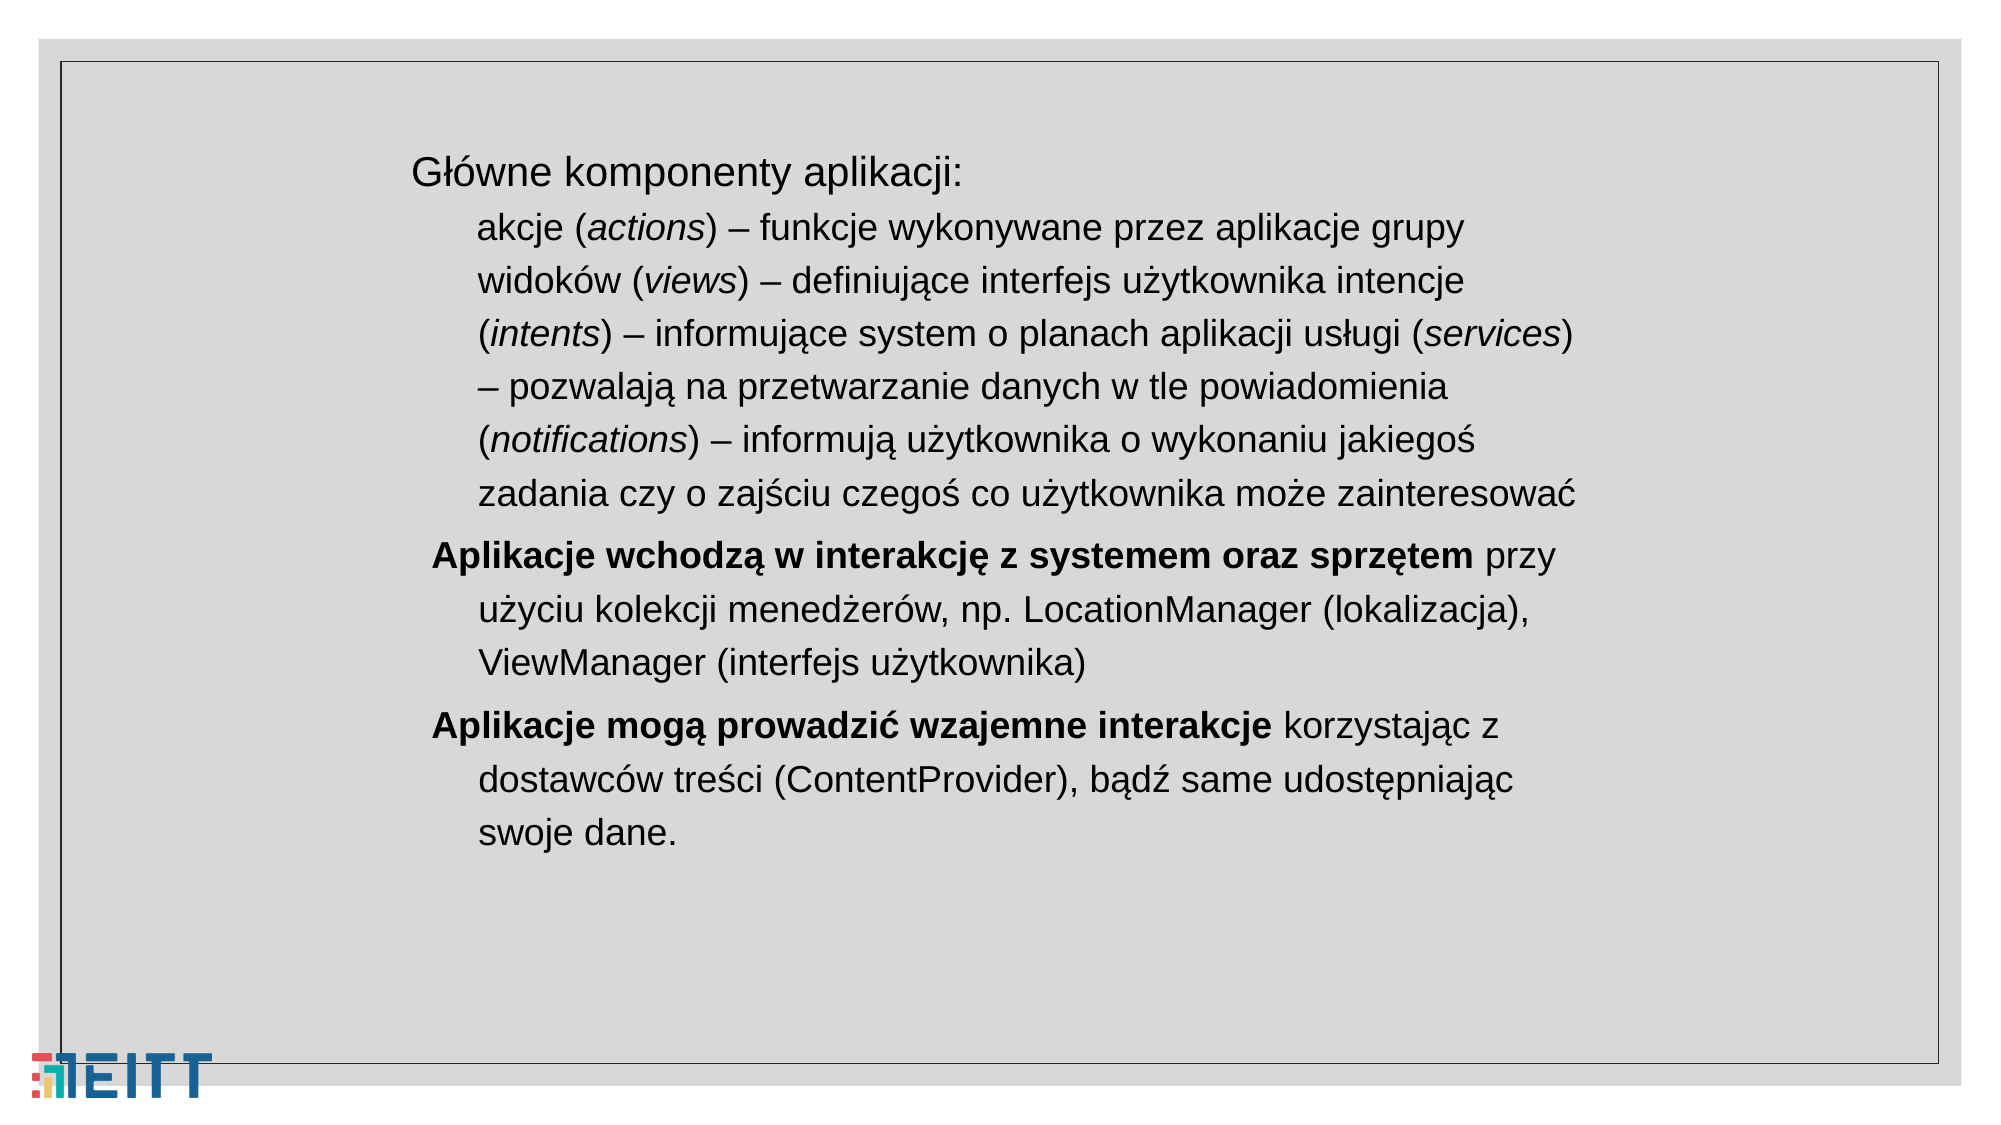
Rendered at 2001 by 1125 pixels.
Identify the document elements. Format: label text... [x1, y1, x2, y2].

picture [32, 1053, 212, 1098]
text_box Główne komponenty aplikacji: akcje (actions) – funkcje wykonywane przez aplikacje grupy widoków (views) – definiujące interfejs użytkownika intencje (intents) – informujące system o planach aplikacji usługi (services) – pozwalają na przetwarzanie danych w tle powiadomienia (notifications) – informują użytkownika o wykonaniu jakiegoś zadania czy o zajściu czegoś co użytkownika może zainteresować Aplikacje wchodzą w interakcję z systemem oraz sprzętem przy użyciu kolekcji menedżerów, np. LocationManager (lokalizacja), ViewManager (interfejs użytkownika) Aplikacje mogą prowadzić wzajemne interakcje korzystając z dostawców treści (ContentProvider), bądź same udostępniając swoje dane. [341, 131, 1659, 908]
